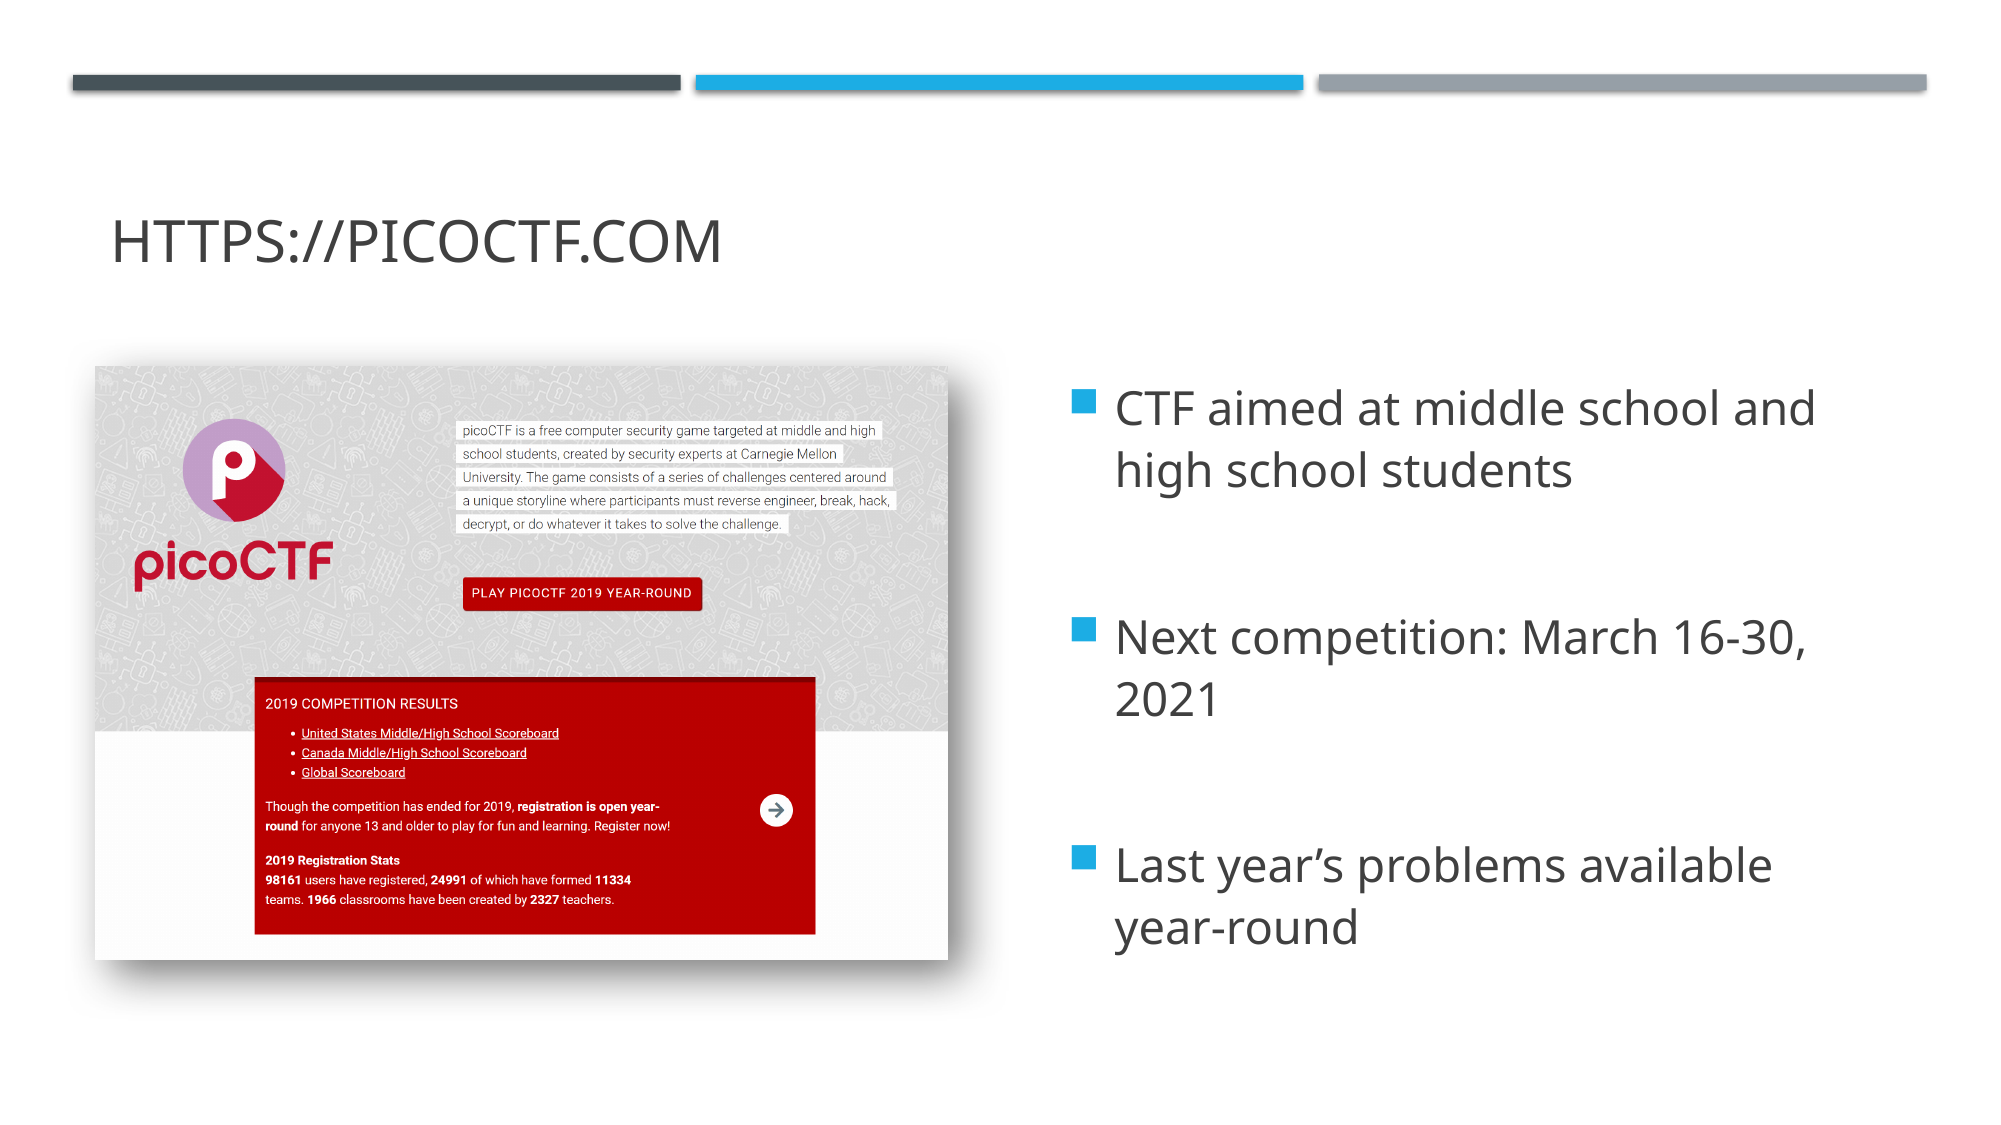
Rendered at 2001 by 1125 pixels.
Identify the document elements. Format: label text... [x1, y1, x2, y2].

list CTF aimed at middle school and high school students Next competition: March 16-30, 2021 Last year’s problems available year-round [1052, 365, 1905, 962]
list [94, 366, 948, 961]
title https://picoctf.com [95, 119, 1905, 282]
